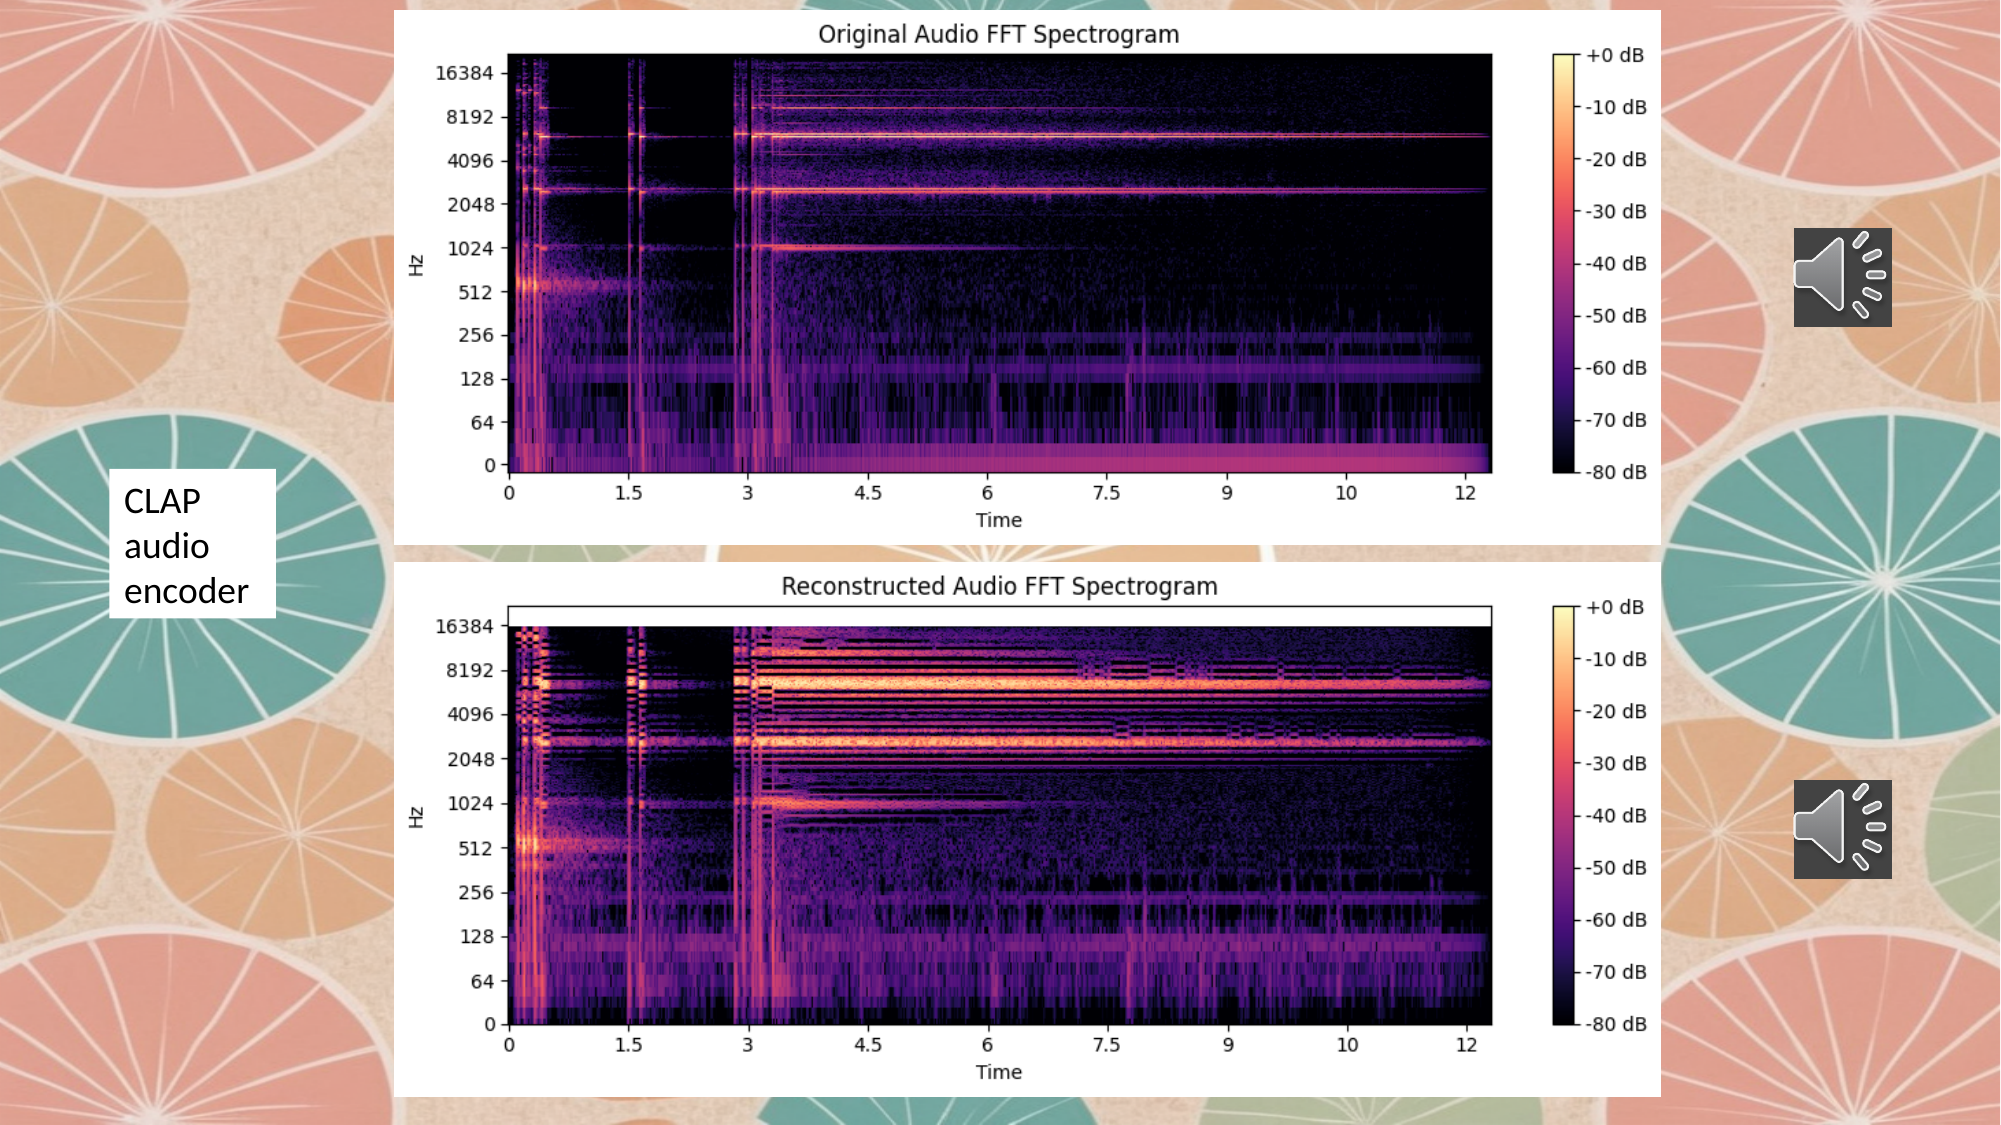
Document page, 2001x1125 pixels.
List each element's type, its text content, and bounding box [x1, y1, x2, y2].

text_box CLAP audio encoder [109, 468, 276, 619]
picture [0, 0, 2001, 1125]
